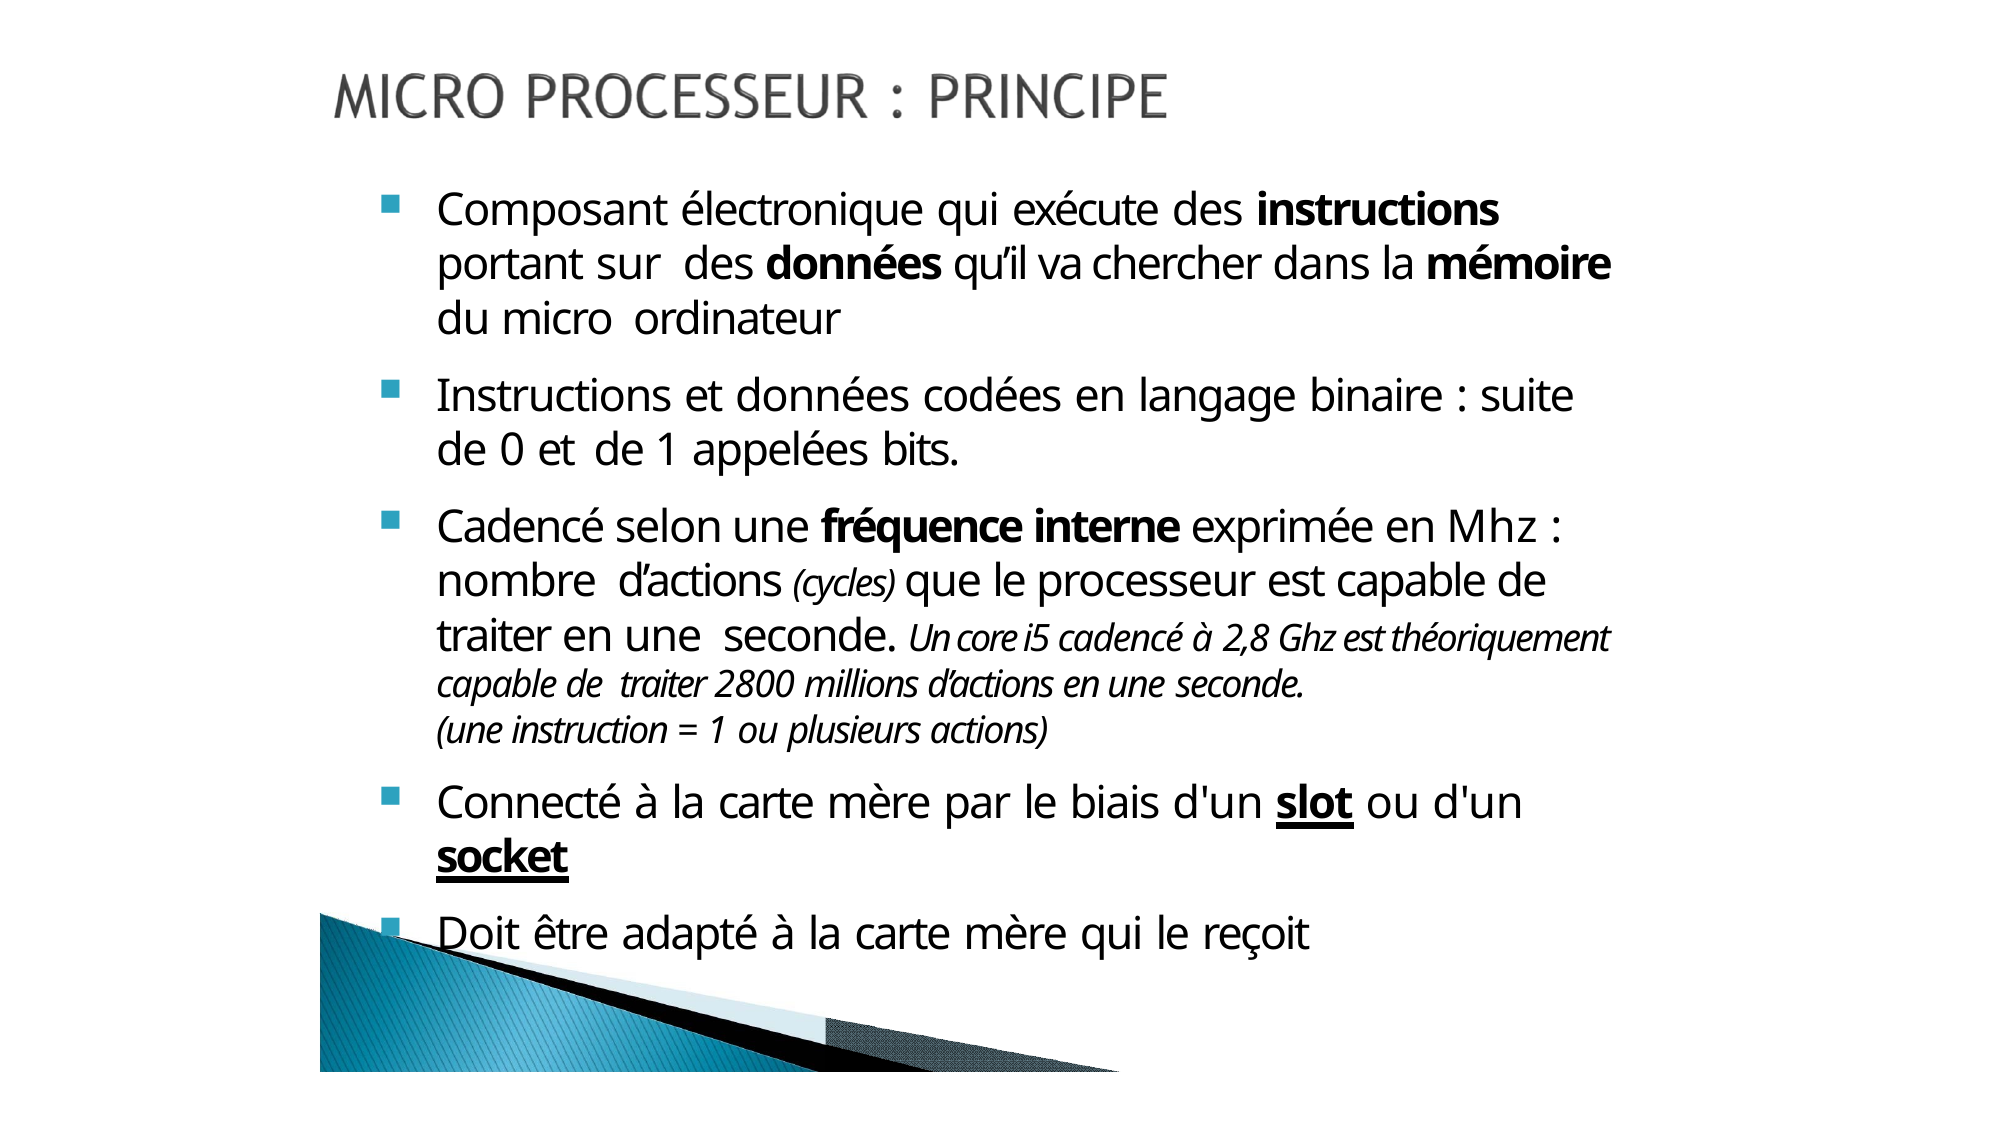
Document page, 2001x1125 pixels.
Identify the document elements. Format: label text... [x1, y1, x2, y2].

text_box [334, 73, 1167, 119]
text_box [826, 959, 1121, 1073]
text_box [826, 1044, 936, 1072]
text_box Composant électronique qui exécute des instructions portant sur des données qu’il va chercher dans la mémoire du micro ordinateur Instructions et données codées en langage binaire : suite de 0 et de 1 appelées bits. Cadencé selon une fréquence interne exprimée en Mhz : nombre d’actions (cycles) que le processeur est capable de traiter en une seconde. Un core i5 cadencé à 2,8 Ghz est théoriquement capable de traiter 2800 millions d’actions en une seconde. (une instruction = 1 ou plusieurs actions) Connecté à la carte mère par le biais d'un slot ou d'un socket Doit être adapté à la carte mère qui le reçoit [376, 178, 1642, 959]
text_box [319, 959, 826, 1073]
text_box [319, 912, 822, 1072]
